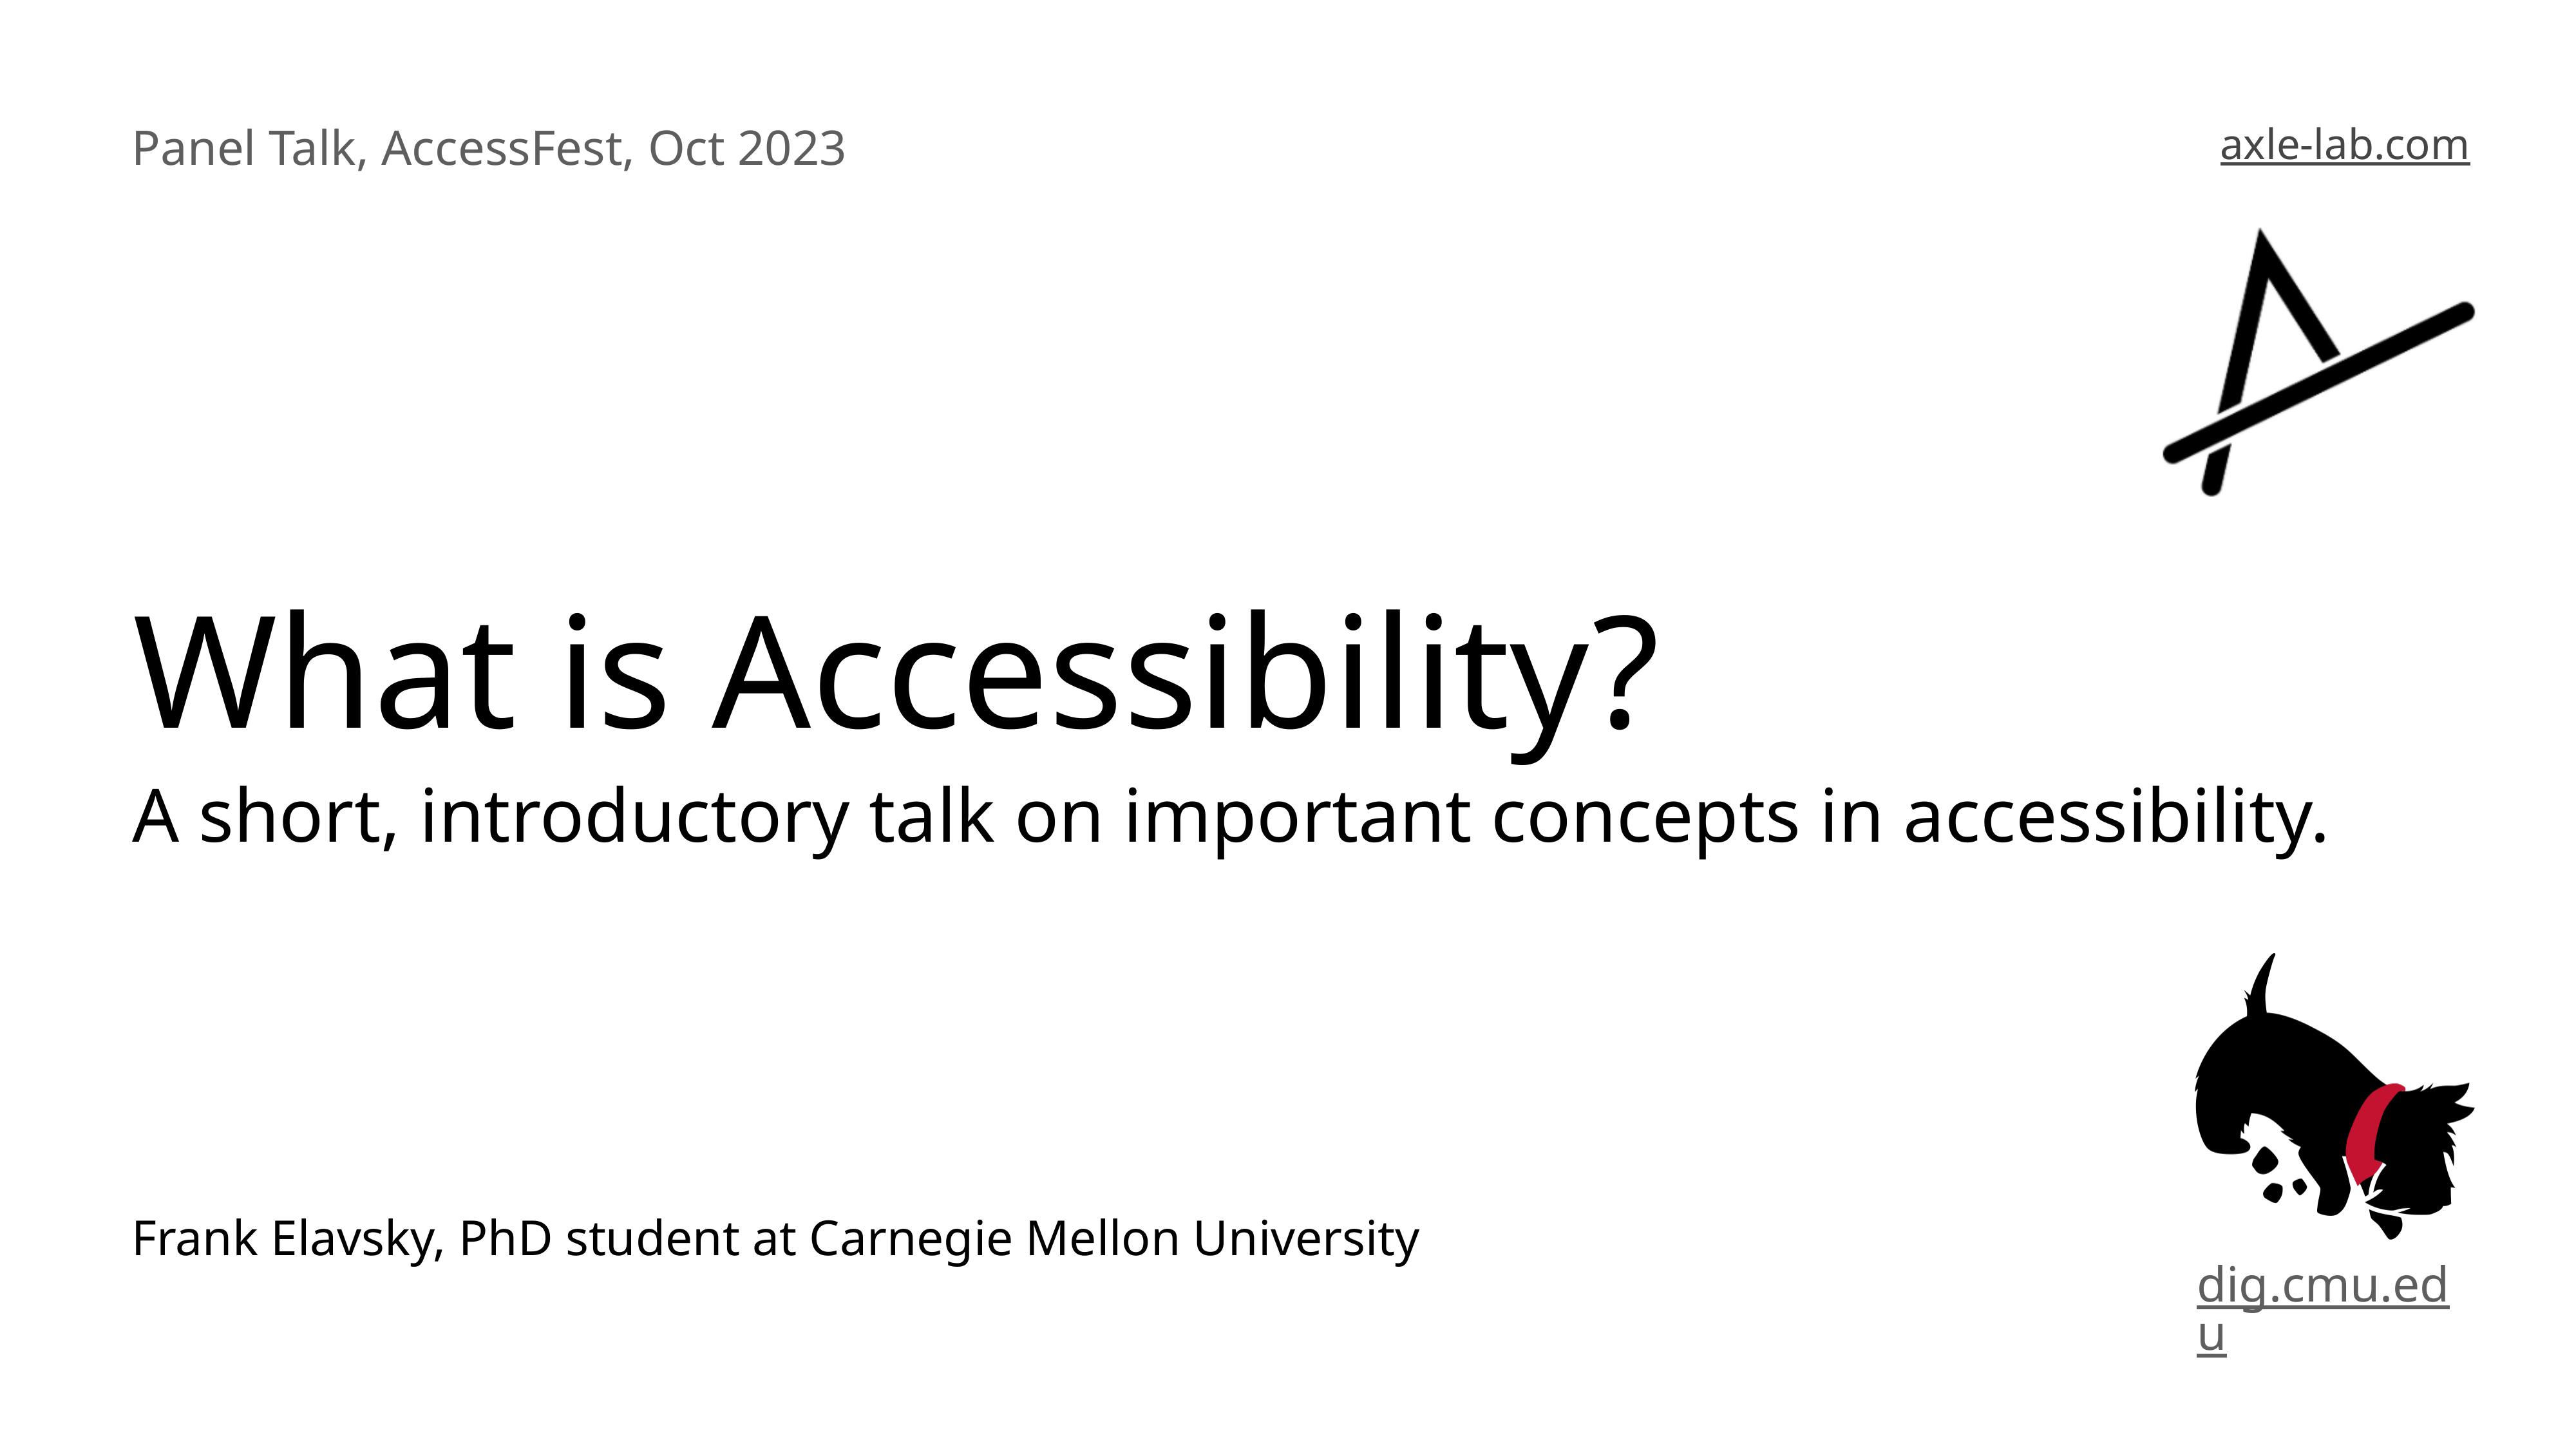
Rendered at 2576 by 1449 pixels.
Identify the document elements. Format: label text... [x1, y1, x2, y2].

title What is Accessibility? [127, 272, 2449, 763]
list axle-lab.com [1750, 112, 2476, 180]
list Panel Talk, AccessFest, Oct 2023 [127, 112, 1108, 180]
picture [2112, 179, 2515, 535]
list Frank Elavsky, PhD student at Carnegie Mellon University [127, 1202, 2058, 1367]
picture [2195, 953, 2477, 1240]
subtitle A short, introductory talk on important concepts in accessibility. [127, 762, 2448, 965]
